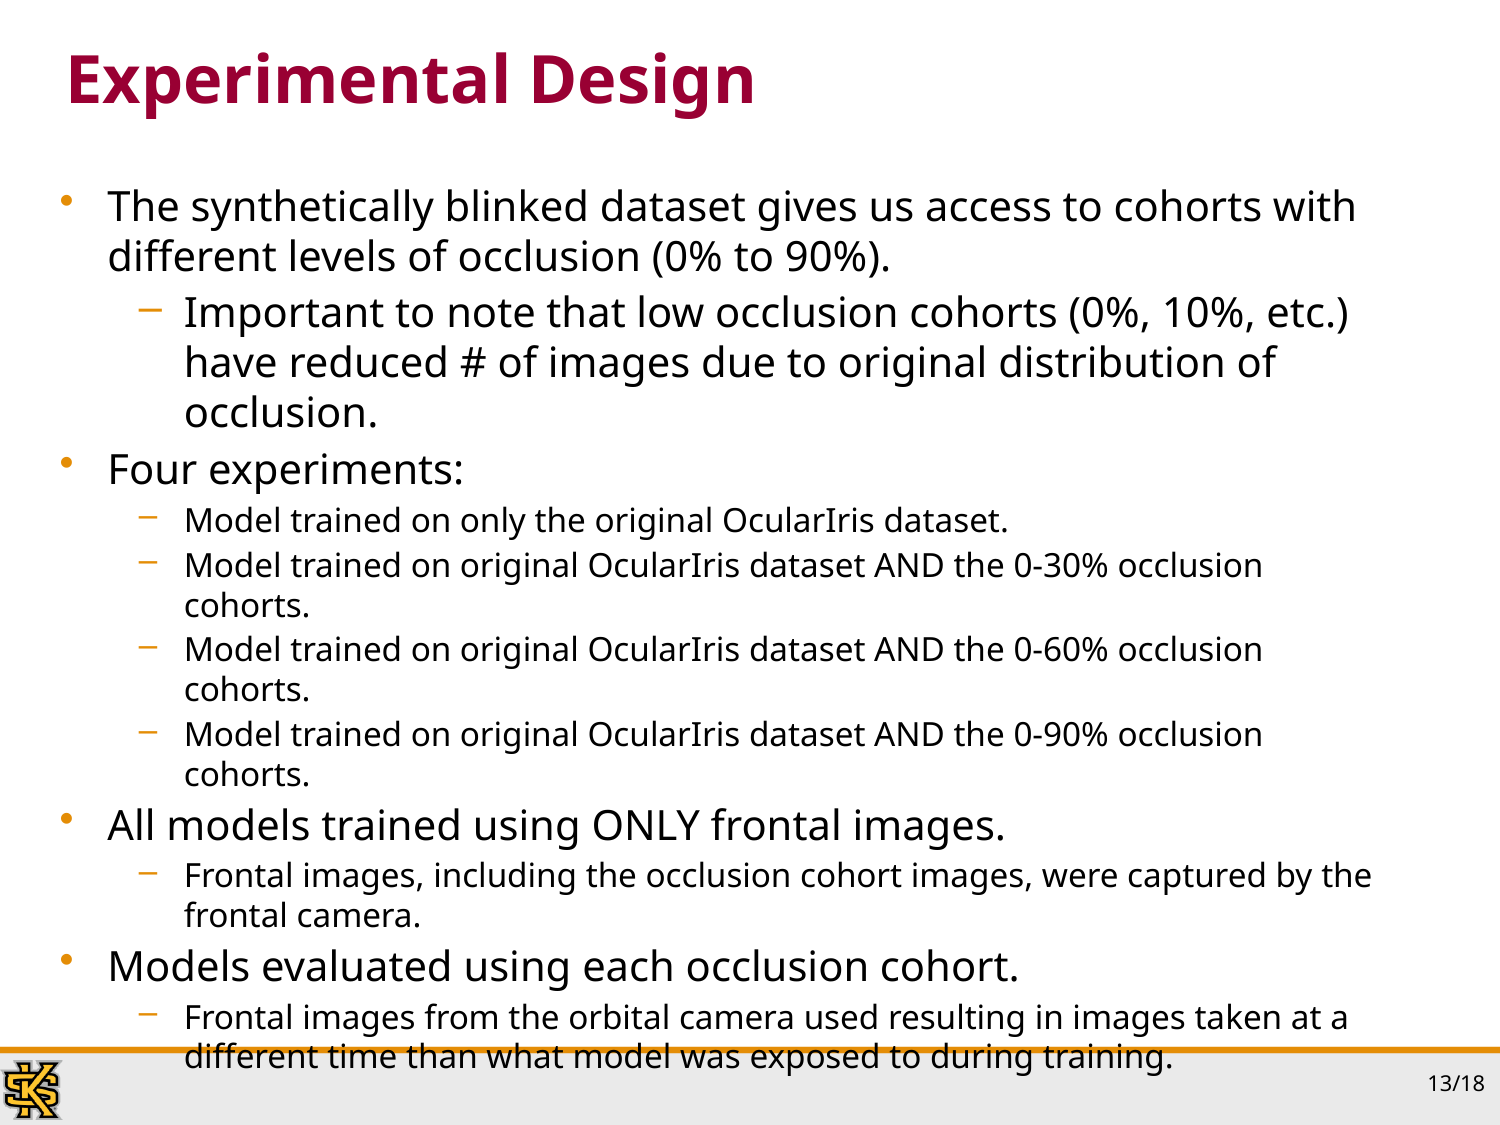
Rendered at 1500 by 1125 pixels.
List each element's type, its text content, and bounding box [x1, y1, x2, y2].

text_box The synthetically blinked dataset gives us access to cohorts with different levels of occlusion (0% to 90%). Important to note that low occlusion cohorts (0%, 10%, etc.) have reduced # of images due to original distribution of occlusion. Four experiments: Model trained on only the original OcularIris dataset. Model trained on original OcularIris dataset AND the 0-30% occlusion cohorts. Model trained on original OcularIris dataset AND the 0-60% occlusion cohorts. Model trained on original OcularIris dataset AND the 0-90% occlusion cohorts. All models trained using ONLY frontal images. Frontal images, including the occlusion cohort images, were captured by the frontal camera. Models evaluated using each occlusion cohort. Frontal images from the orbital camera used resulting in images taken at a different time than what model was exposed to during training. [43, 171, 1412, 1015]
picture [0, 1060, 64, 1120]
title Experimental Design [54, 37, 1400, 124]
slide_number 13/18 [1400, 1062, 1500, 1115]
